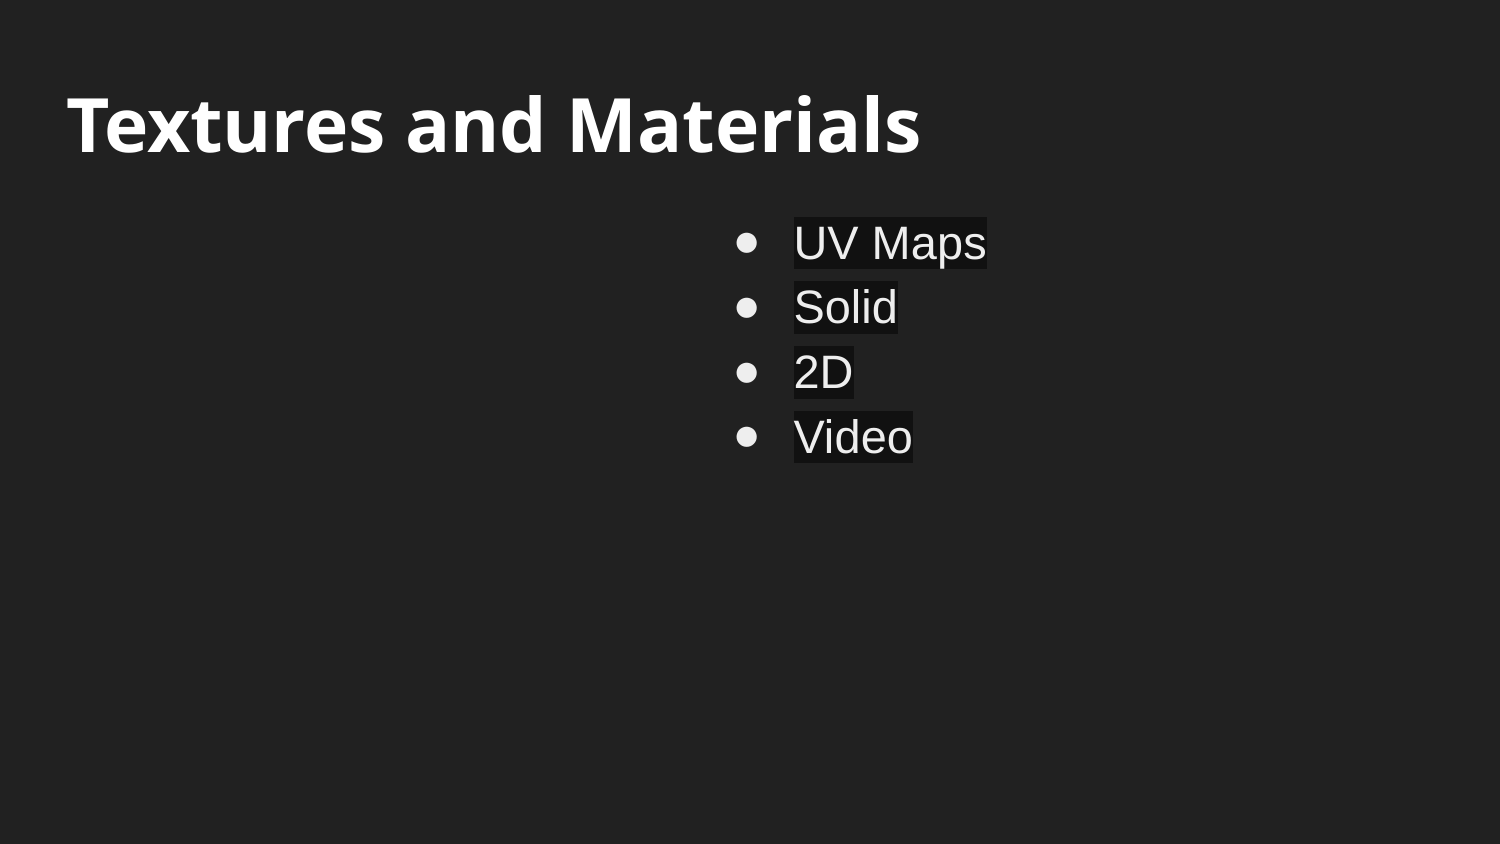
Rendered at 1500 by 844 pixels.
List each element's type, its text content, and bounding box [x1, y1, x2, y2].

list UV Maps Solid 2D Video [703, 189, 1449, 750]
title Textures and Materials [51, 72, 1449, 167]
